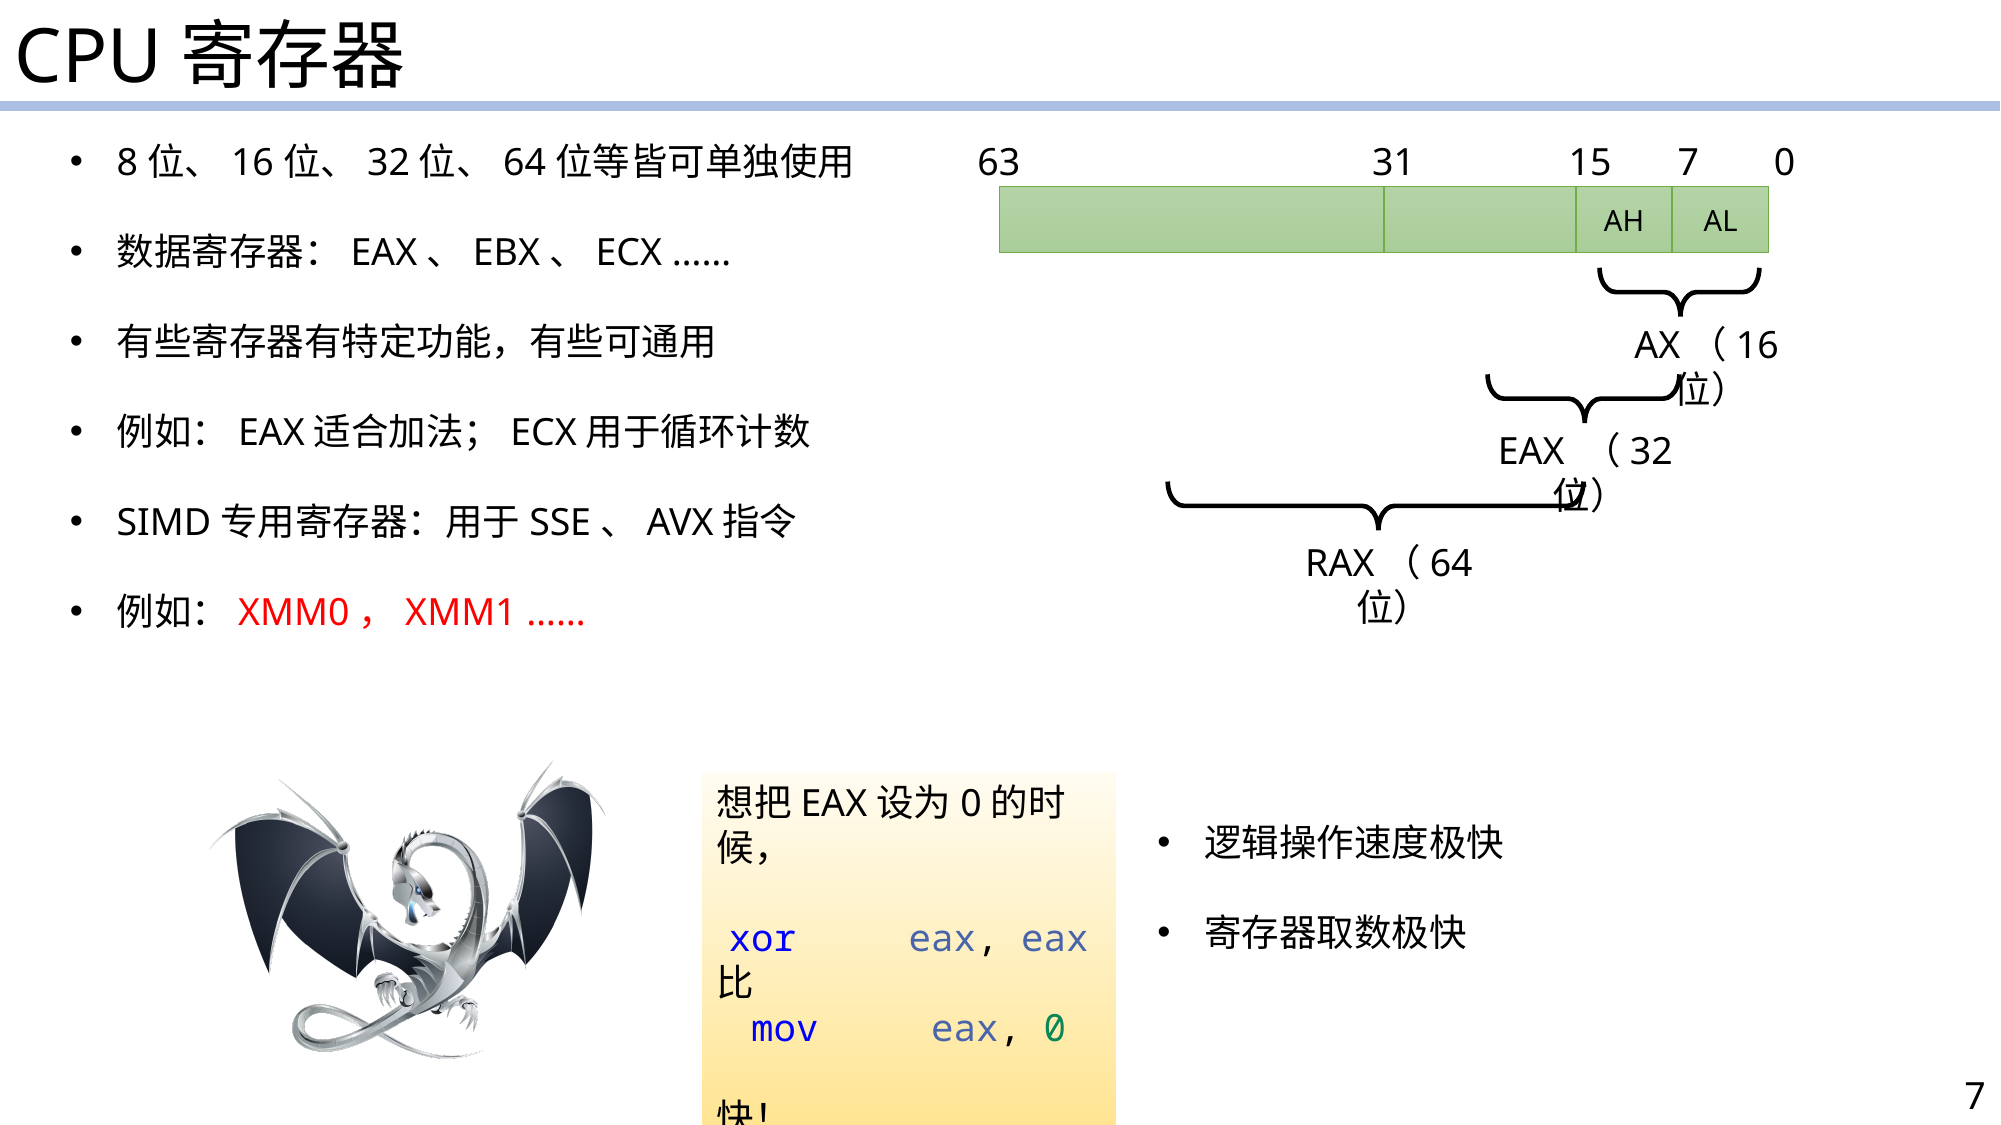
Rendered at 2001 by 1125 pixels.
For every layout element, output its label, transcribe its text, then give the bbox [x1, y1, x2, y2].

text_box 7 [1868, 1064, 2000, 1125]
text_box 8位、16位、32位、64位等皆可单独使用 数据寄存器：EAX、EBX、ECX …… 有些寄存器有特定功能，有些可通用 例如：EAX适合加法；ECX用于循环计数 SIMD专用寄存器：用于SSE、AVX指令 例如：XMM0，XMM1 …… [55, 130, 1193, 641]
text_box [951, 130, 1833, 592]
picture [206, 723, 608, 1125]
text_box 逻辑操作速度极快 寄存器取数极快 [1142, 811, 1577, 962]
text_box 想把EAX设为0的时候， xor eax, eax 比 mov eax, 0 快！ [702, 772, 1116, 1125]
text_box CPU寄存器 [0, 0, 2000, 101]
